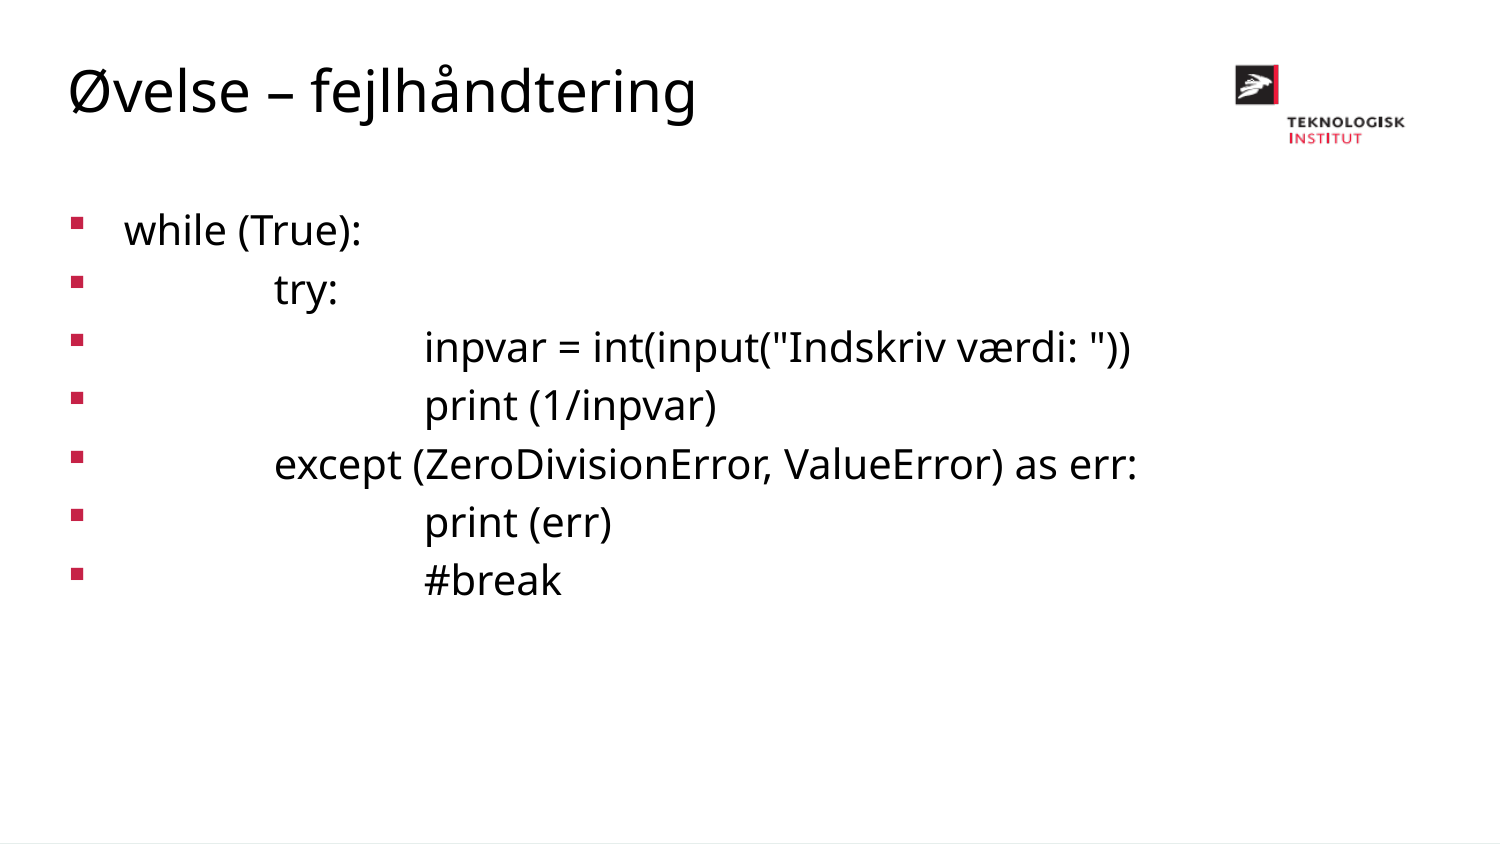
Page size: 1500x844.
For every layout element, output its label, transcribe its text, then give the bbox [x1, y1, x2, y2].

list while (True): try: inpvar = int(input("Indskriv værdi: ")) print (1/inpvar) except (ZeroDivisionError, ValueError) as err: print (err) #break [46, 183, 1447, 661]
list Øvelse – fejlhåndtering [46, 33, 1204, 185]
